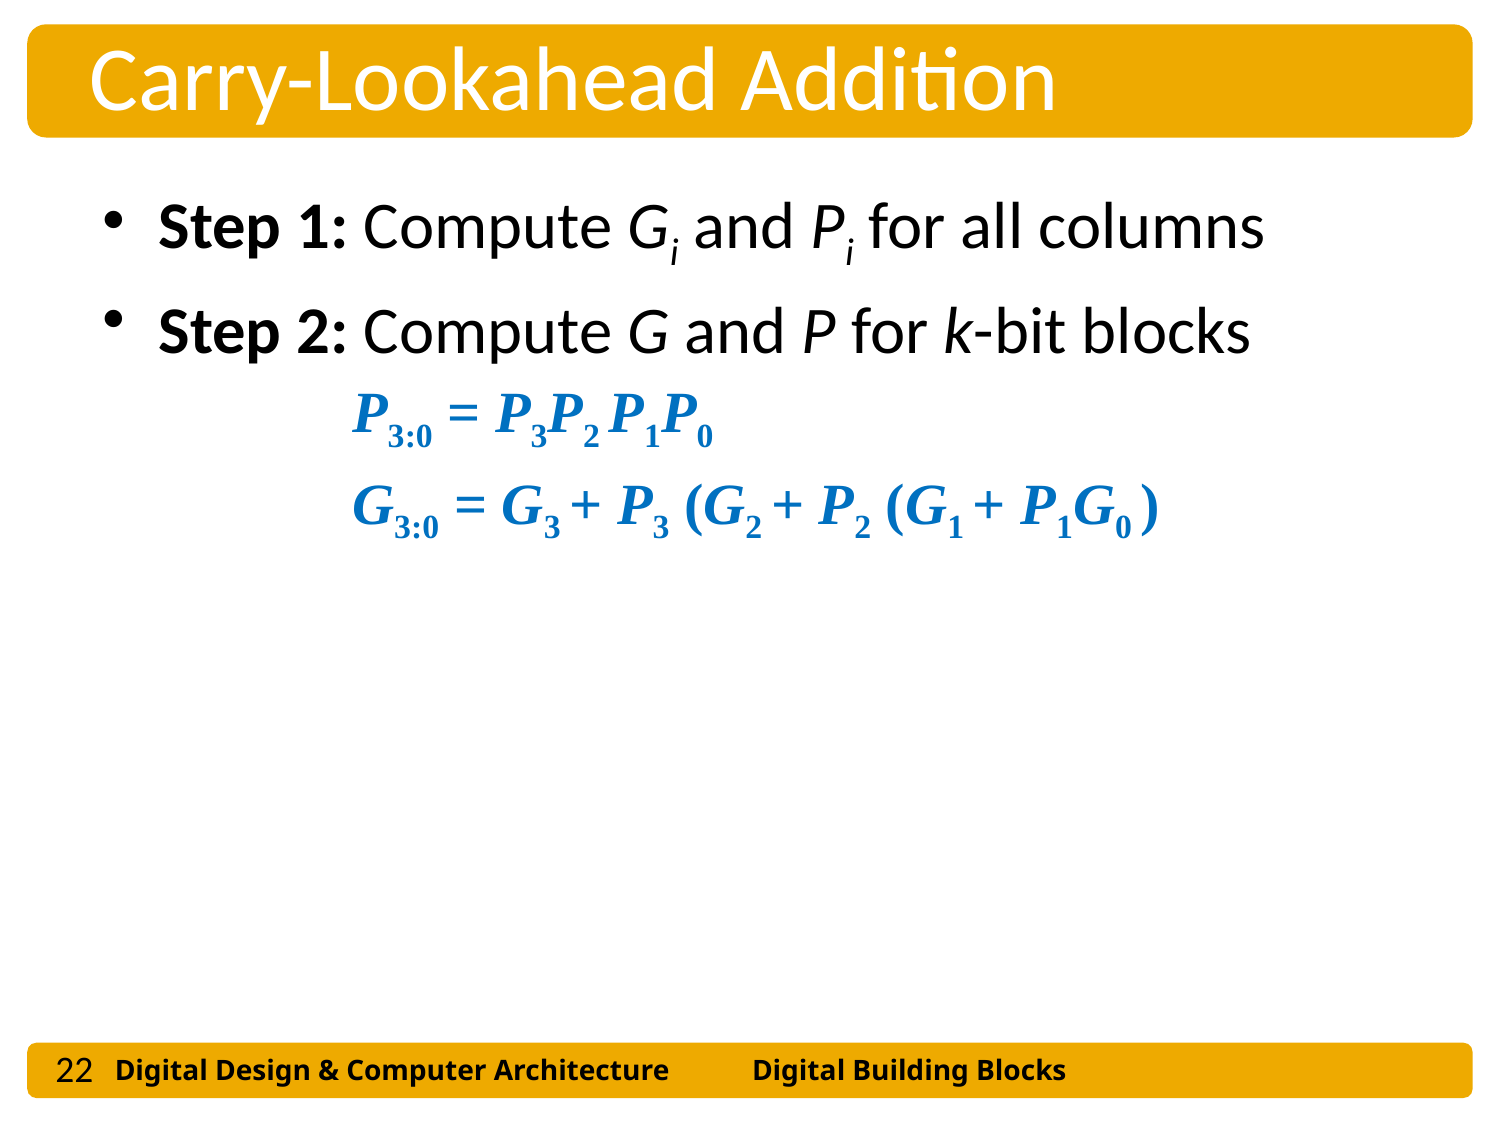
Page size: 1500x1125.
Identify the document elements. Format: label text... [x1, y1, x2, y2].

slide_number 22 [40, 1037, 164, 1096]
text_box Carry-Lookahead Addition [75, 11, 1375, 136]
text_box Step 1: Compute Gi and Pi for all columns Step 2: Compute G and P for k-bit blocks [87, 174, 1375, 1025]
text_box P3:0 = P3P2 P1P0 G3:0 = G3 + P3 (G2 + P2 (G1 + P1G0 ) [262, 367, 1247, 553]
